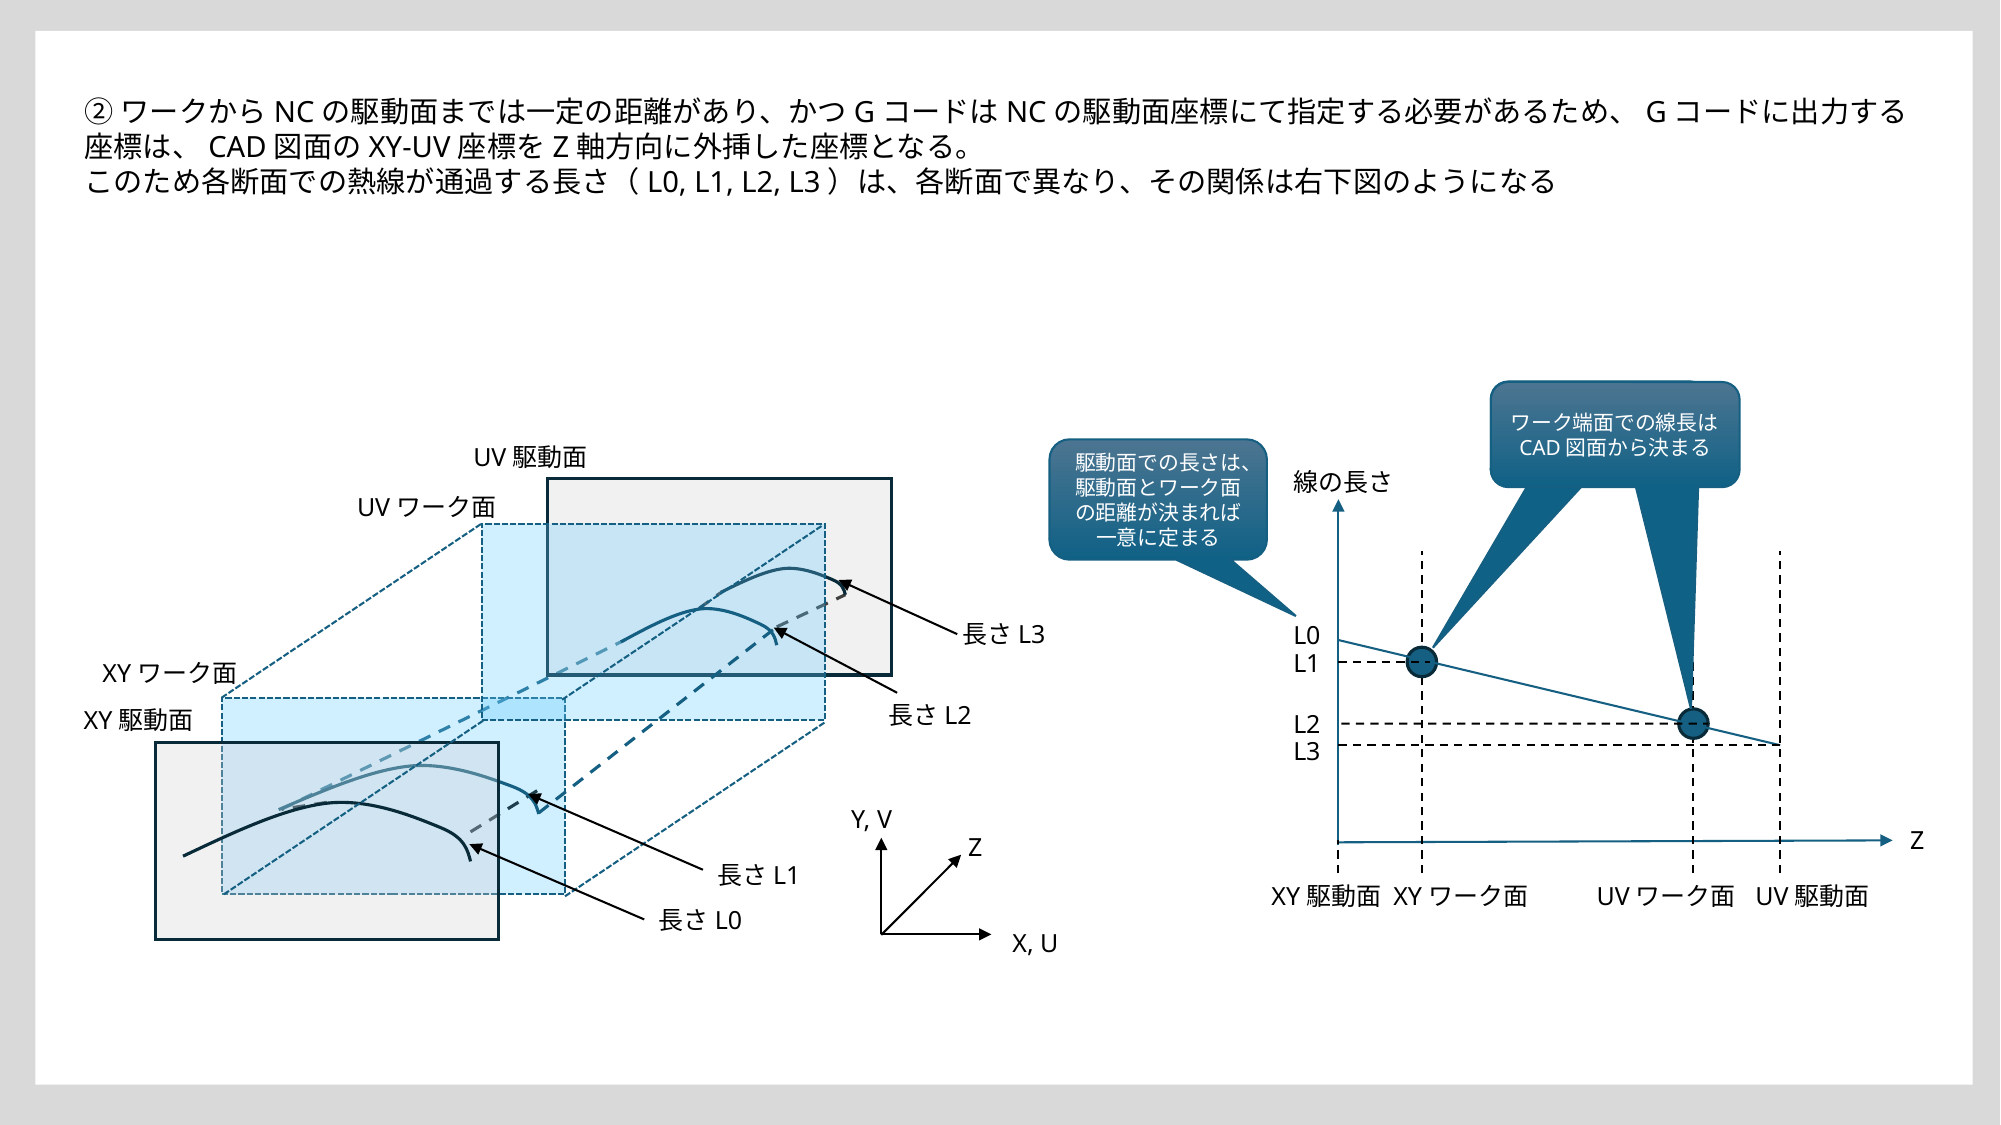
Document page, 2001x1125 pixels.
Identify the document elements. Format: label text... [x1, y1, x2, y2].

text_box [65, 433, 1143, 966]
text_box ②ワークからNCの駆動面までは一定の距離があり、かつGコードはNCの駆動面座標にて指定する必要があるため、Gコードに出力する座標は、CAD図面のXY-UV座標をZ軸方向に外挿した座標となる。 このため各断面での熱線が通過する長さ（L0, L1, L2, L3）は、各断面で異なり、その関係は右下図のようになる [69, 85, 1924, 206]
text_box [34, 29, 1974, 1086]
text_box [1048, 380, 1943, 920]
